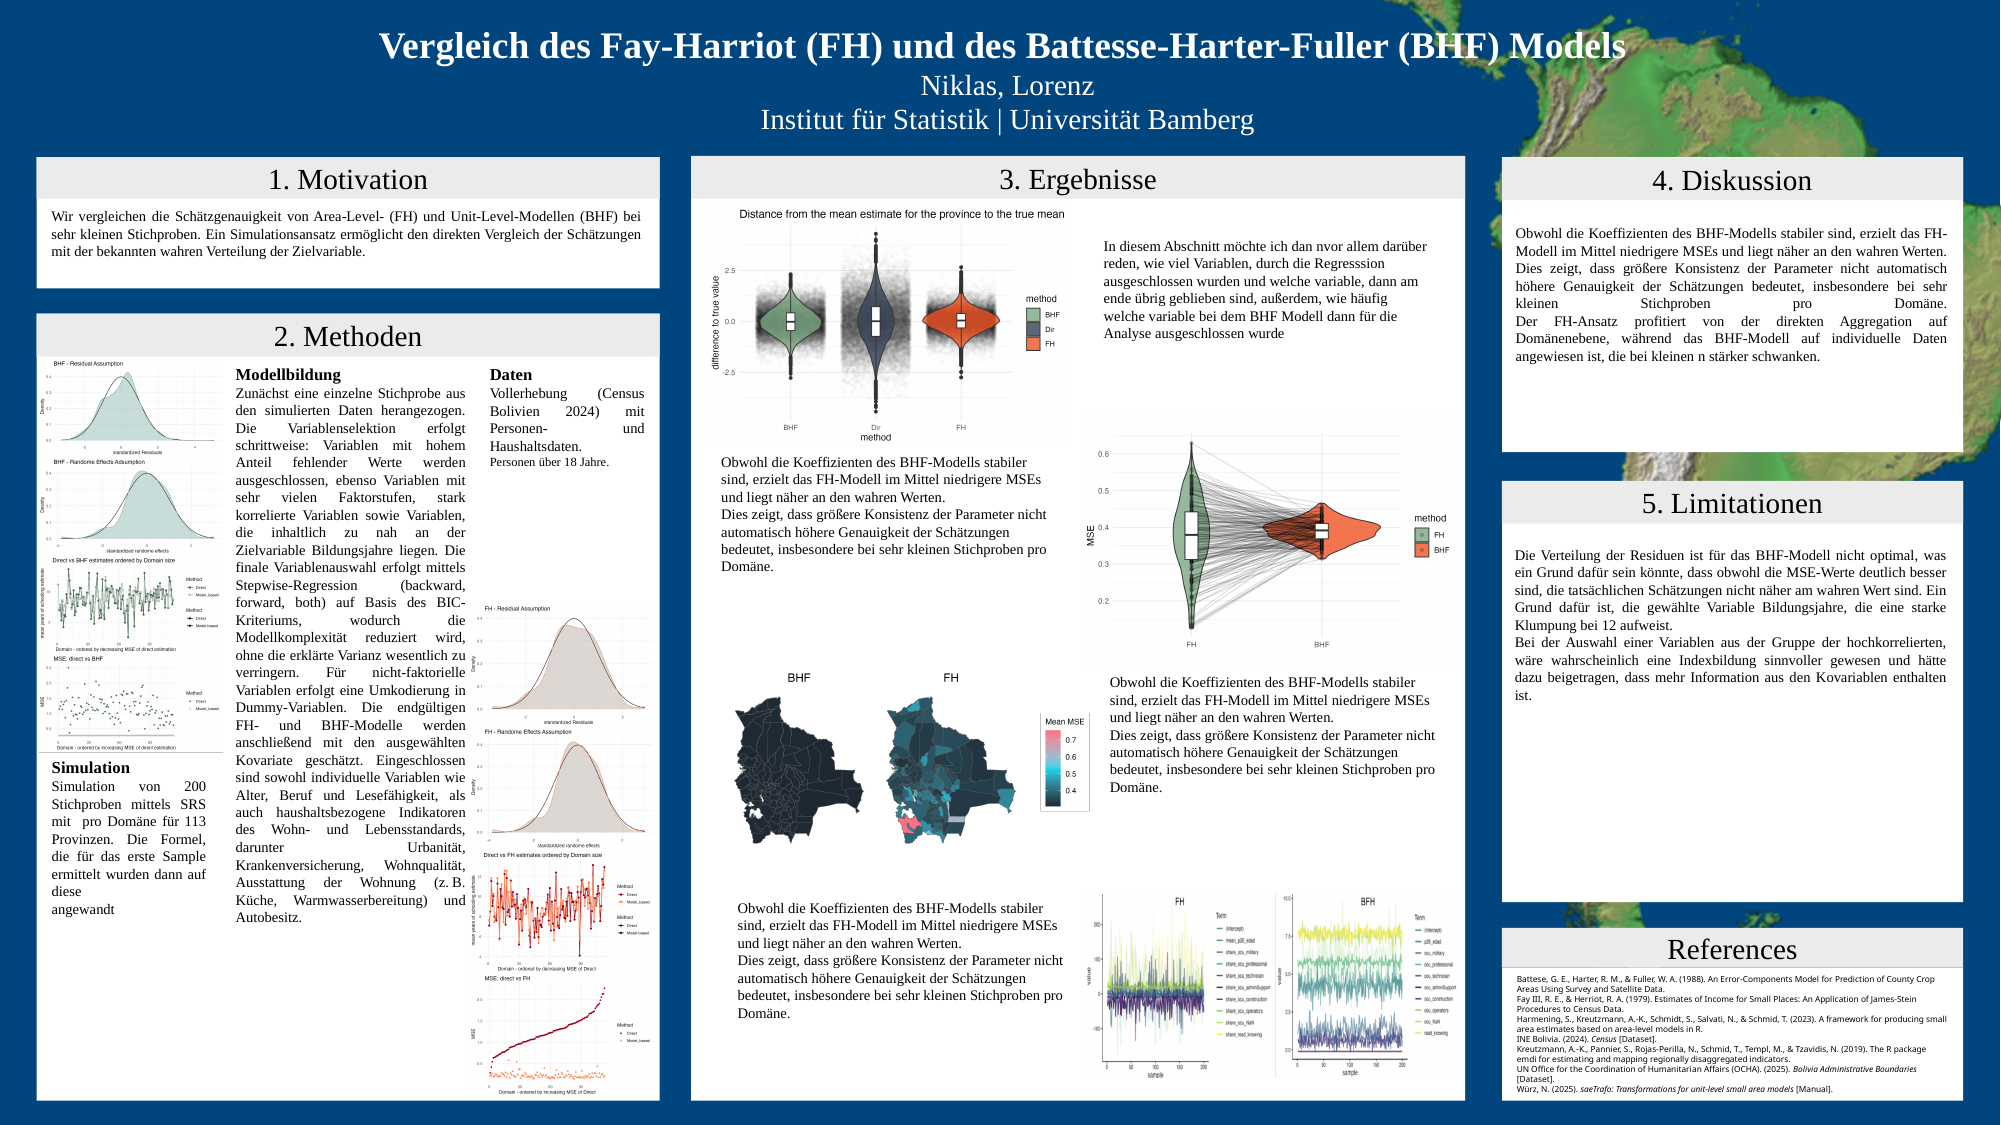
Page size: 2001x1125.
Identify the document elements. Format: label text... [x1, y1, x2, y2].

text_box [690, 198, 1468, 1102]
picture [722, 413, 1459, 890]
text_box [1501, 156, 1964, 453]
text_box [38, 358, 655, 1098]
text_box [1501, 927, 1964, 1102]
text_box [690, 155, 1466, 198]
text_box Vergleich des Fay-Harriot (FH) und des Battesse-Harter-Fuller (BHF) Models Niklas, Lorenz Institut für Statistik | Universität Bamberg [7, 13, 1380, 144]
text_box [36, 313, 661, 1102]
picture [706, 204, 1070, 447]
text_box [36, 355, 660, 976]
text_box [36, 156, 661, 289]
picture [1380, 0, 2001, 1107]
